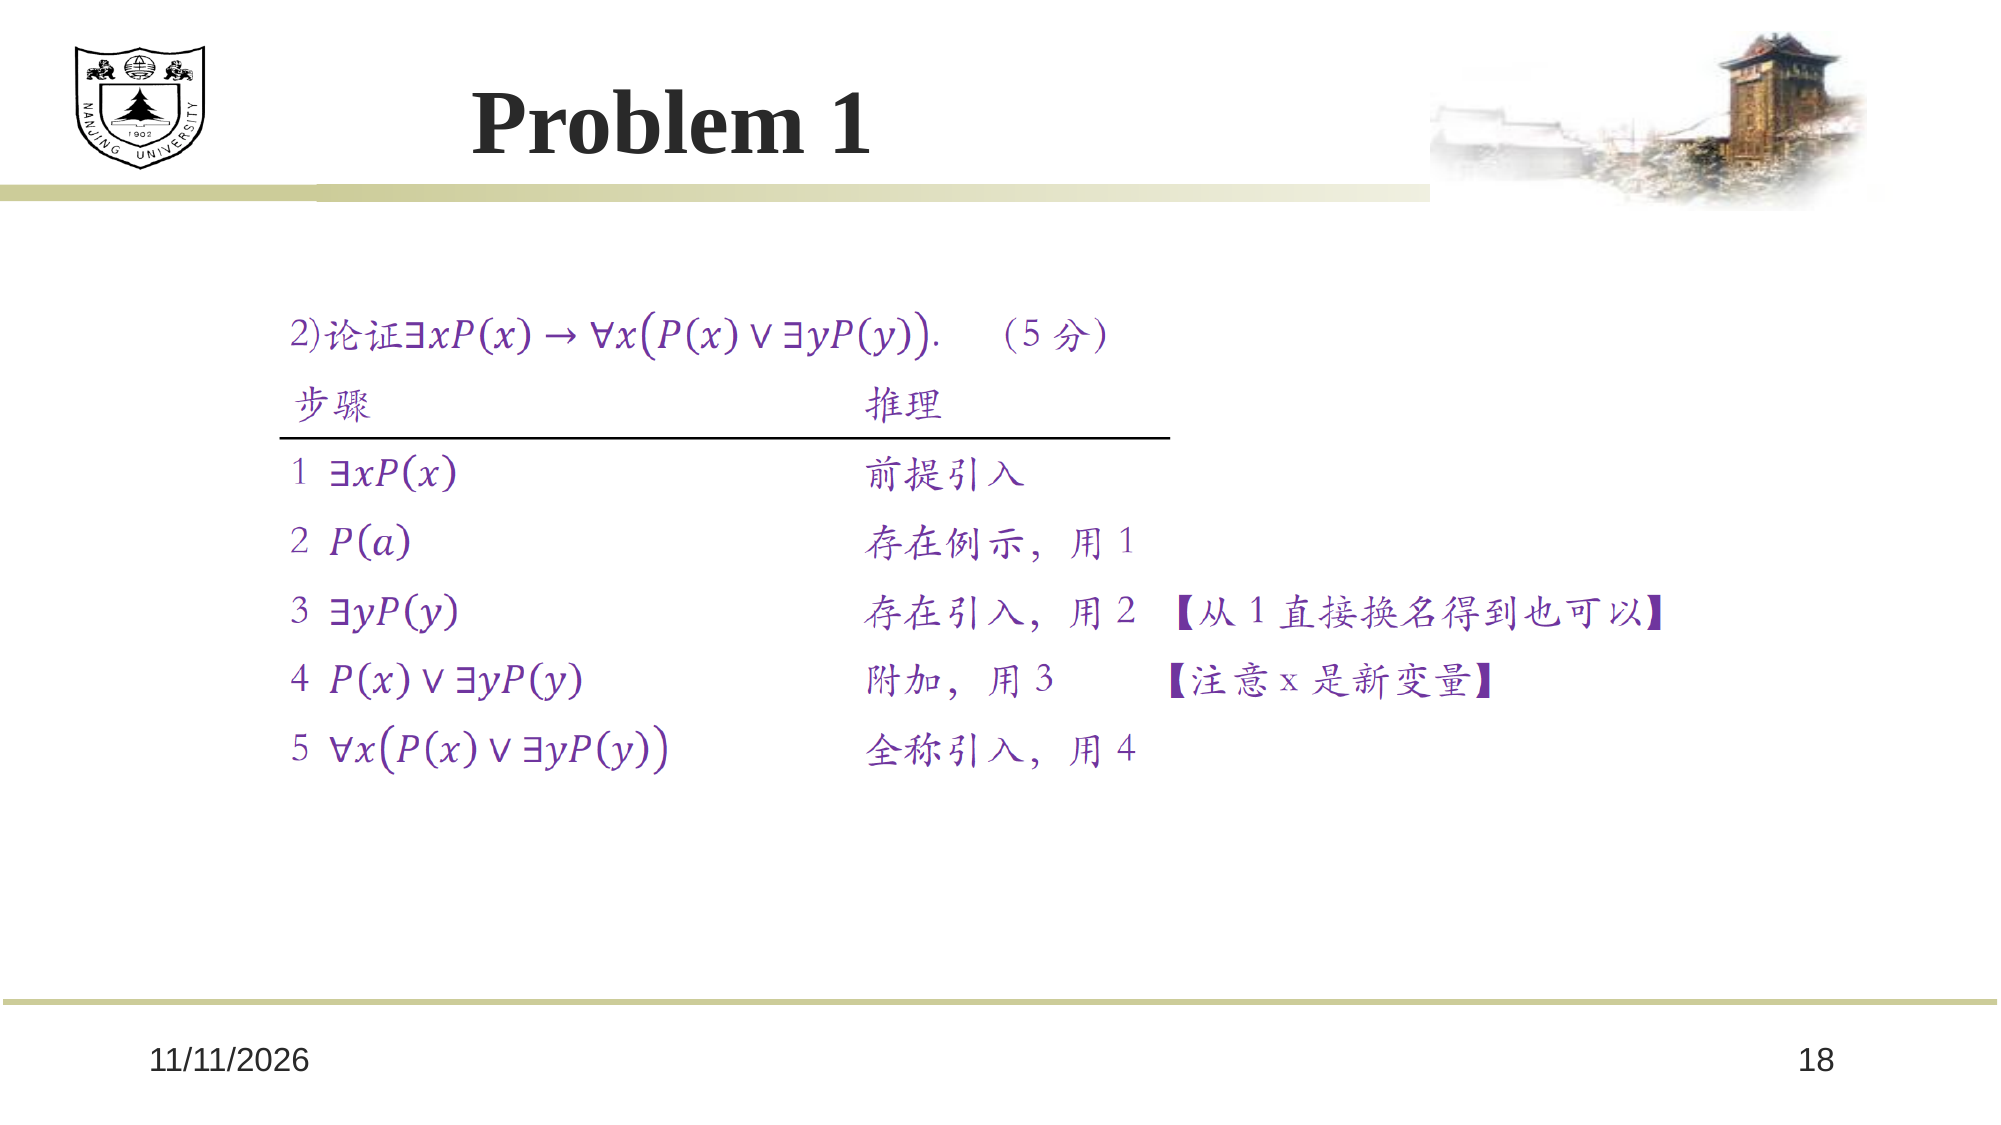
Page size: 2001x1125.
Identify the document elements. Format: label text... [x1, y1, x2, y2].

picture [247, 266, 1749, 798]
slide_number 18 [1645, 1030, 1850, 1106]
picture [1430, 31, 1867, 211]
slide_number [133, 1030, 417, 1106]
picture [67, 42, 213, 173]
picture [3, 999, 1998, 1005]
text_box Problem 1 [456, 54, 1095, 180]
